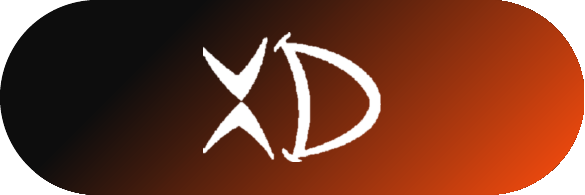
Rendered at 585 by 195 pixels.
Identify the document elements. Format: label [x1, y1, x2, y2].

picture [203, 32, 381, 162]
text_box [0, 0, 585, 195]
